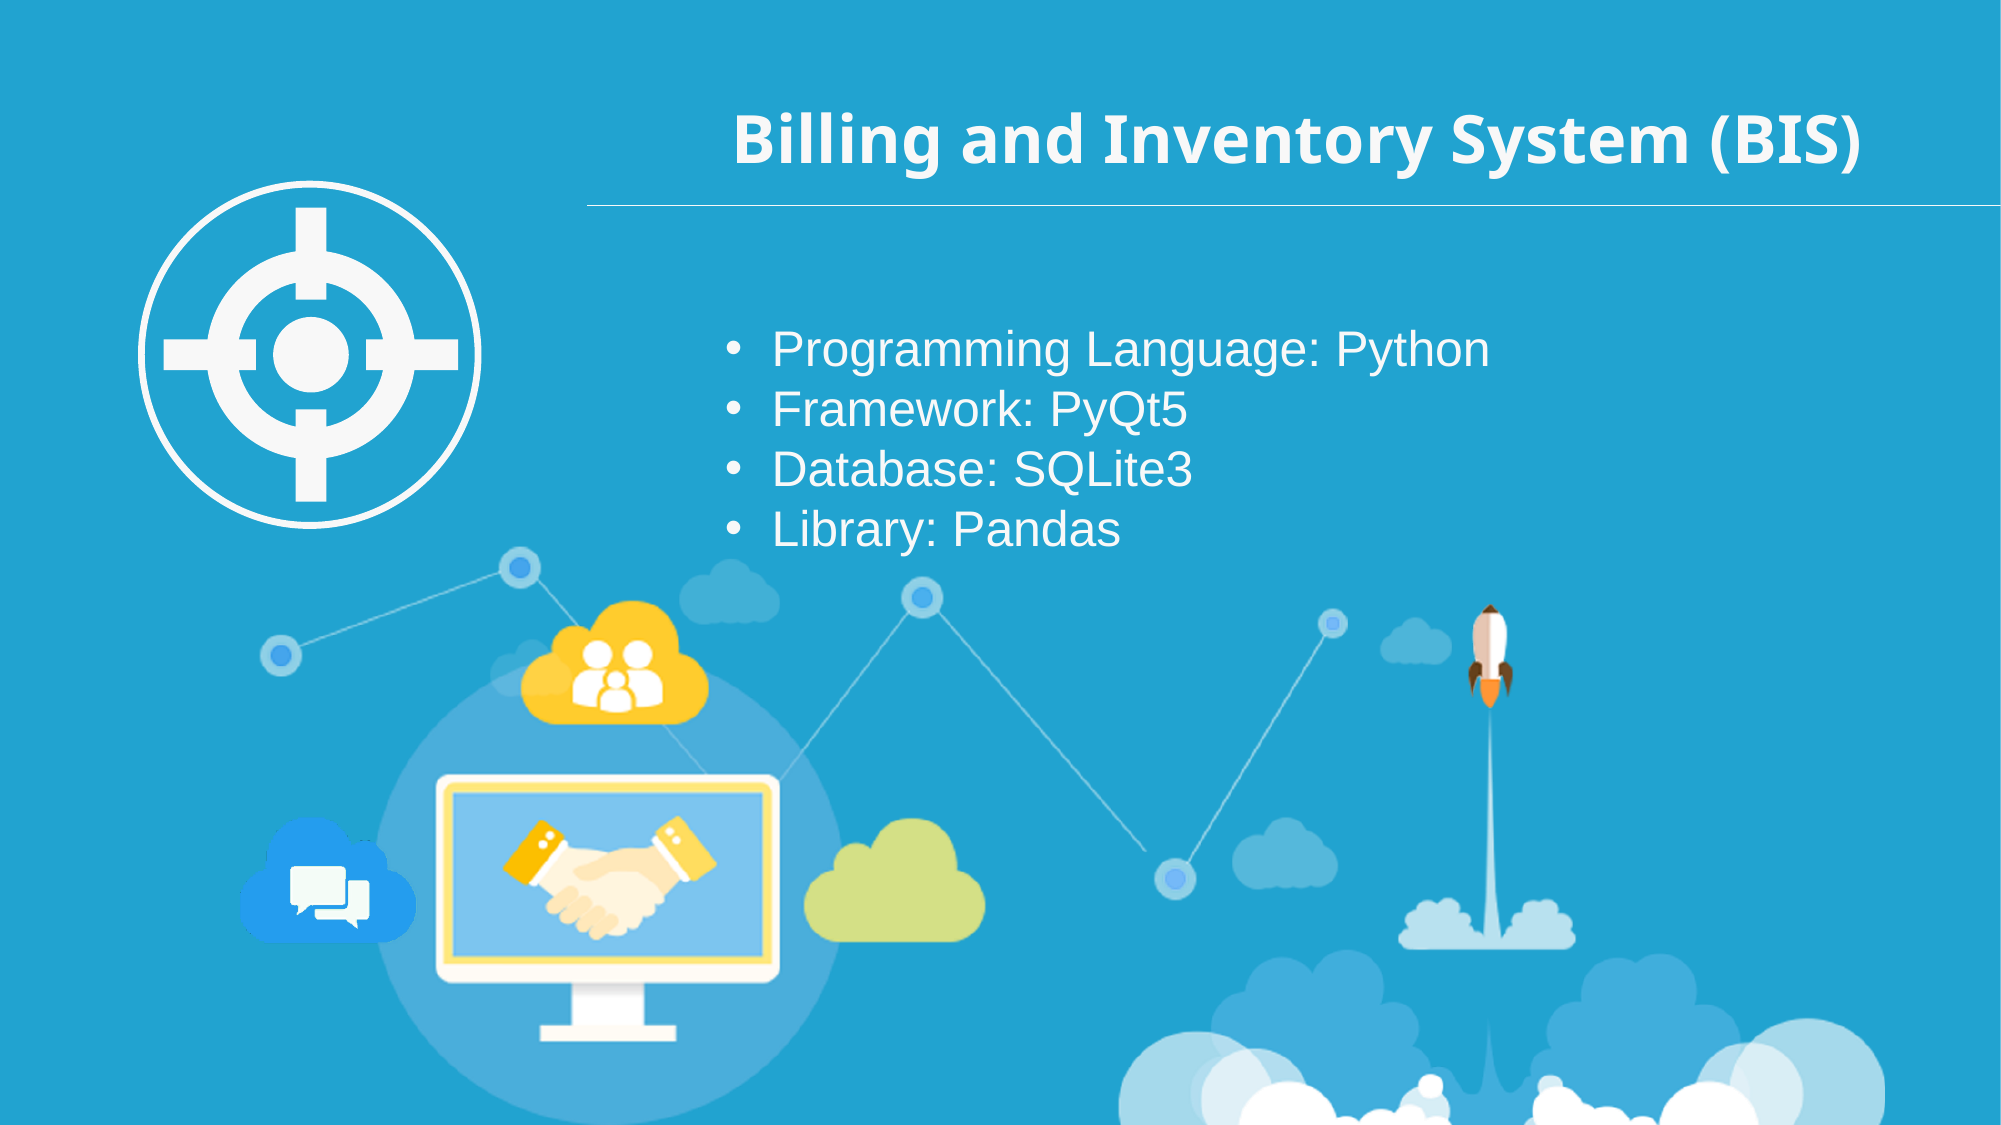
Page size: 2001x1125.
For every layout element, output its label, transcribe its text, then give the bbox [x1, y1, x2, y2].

text_box Programming Language: Python Framework: PyQt5 Database: SQLite3 Library: Pandas [710, 309, 1878, 410]
picture [0, 410, 1885, 1125]
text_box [137, 180, 482, 410]
text_box Billing and Inventory System (BIS) [716, 89, 1885, 185]
